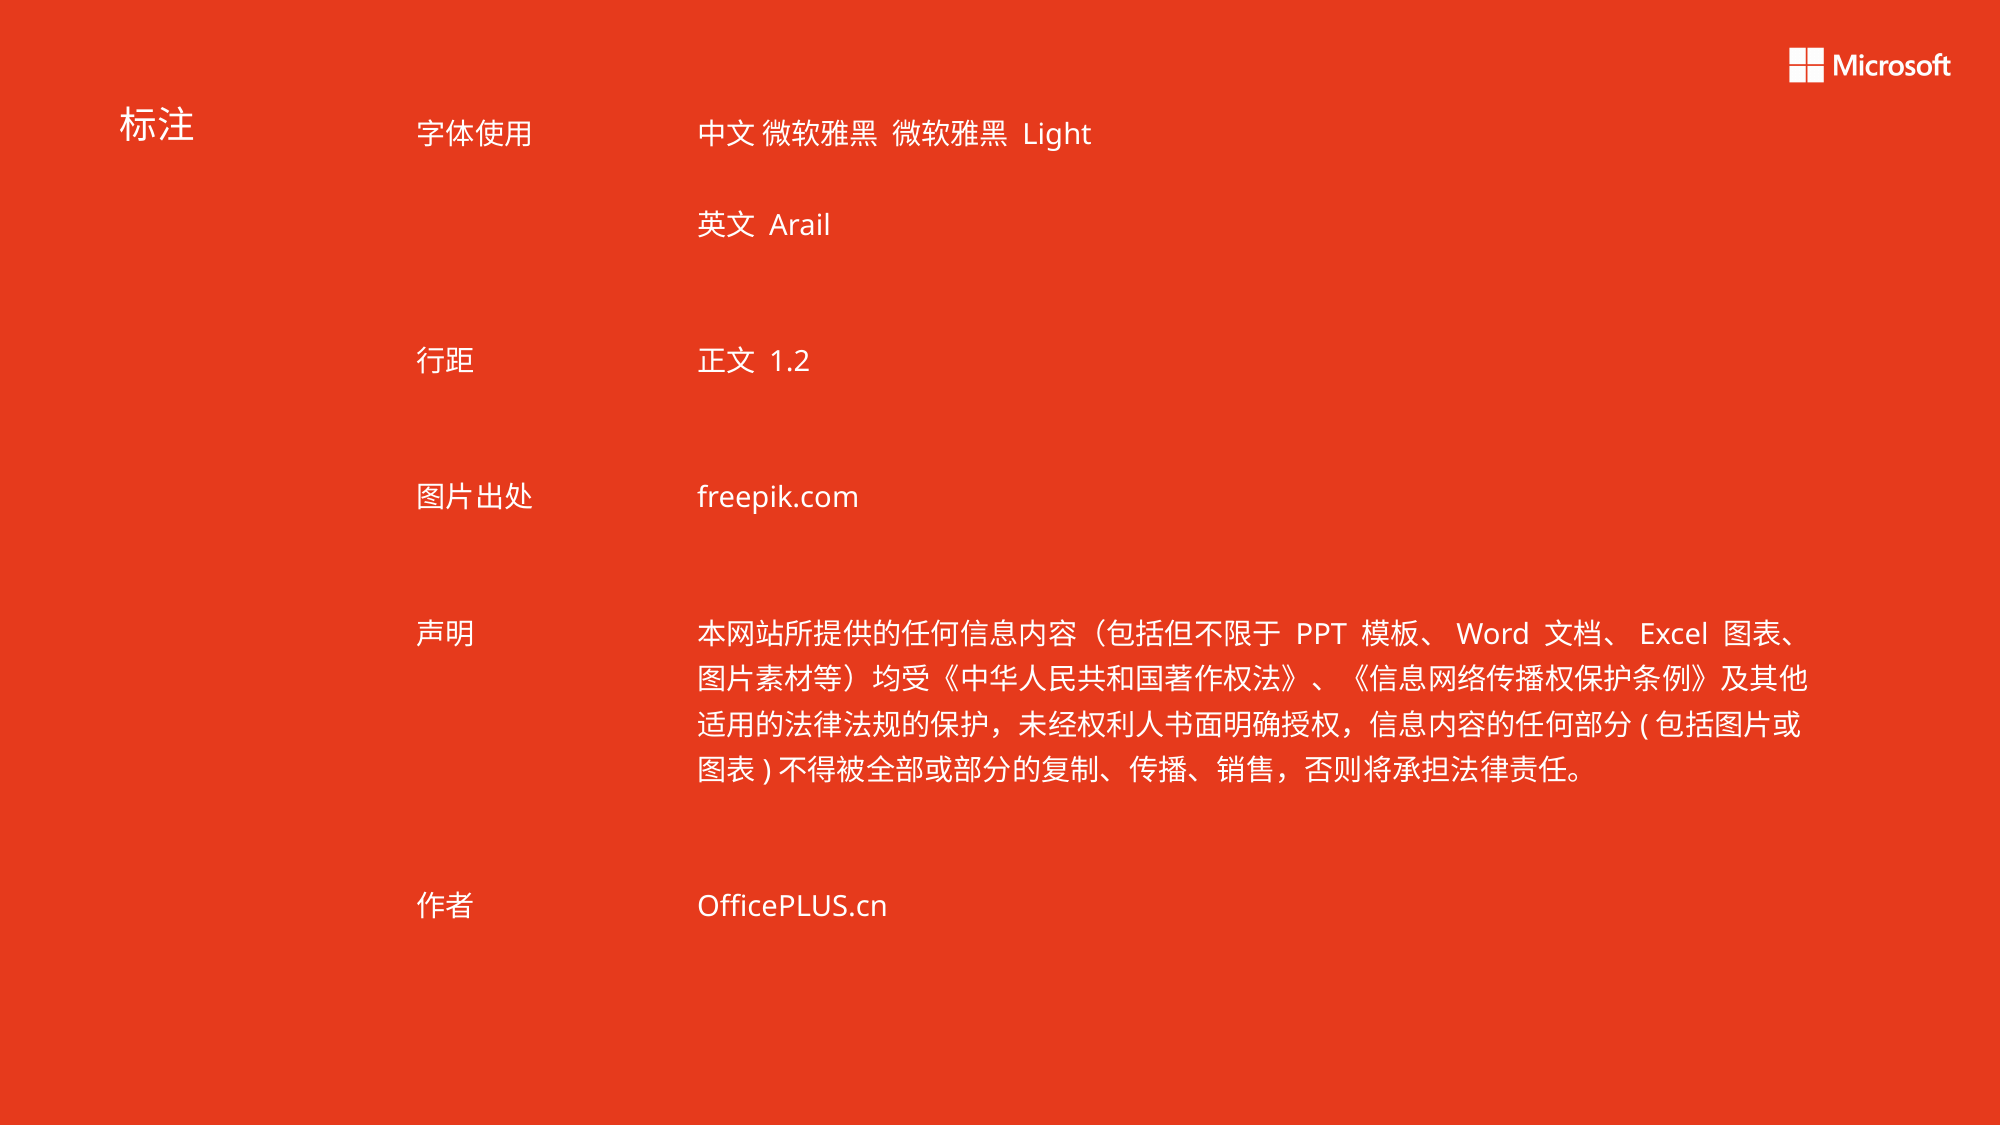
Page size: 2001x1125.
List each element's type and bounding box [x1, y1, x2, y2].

picture [1755, 13, 1985, 117]
